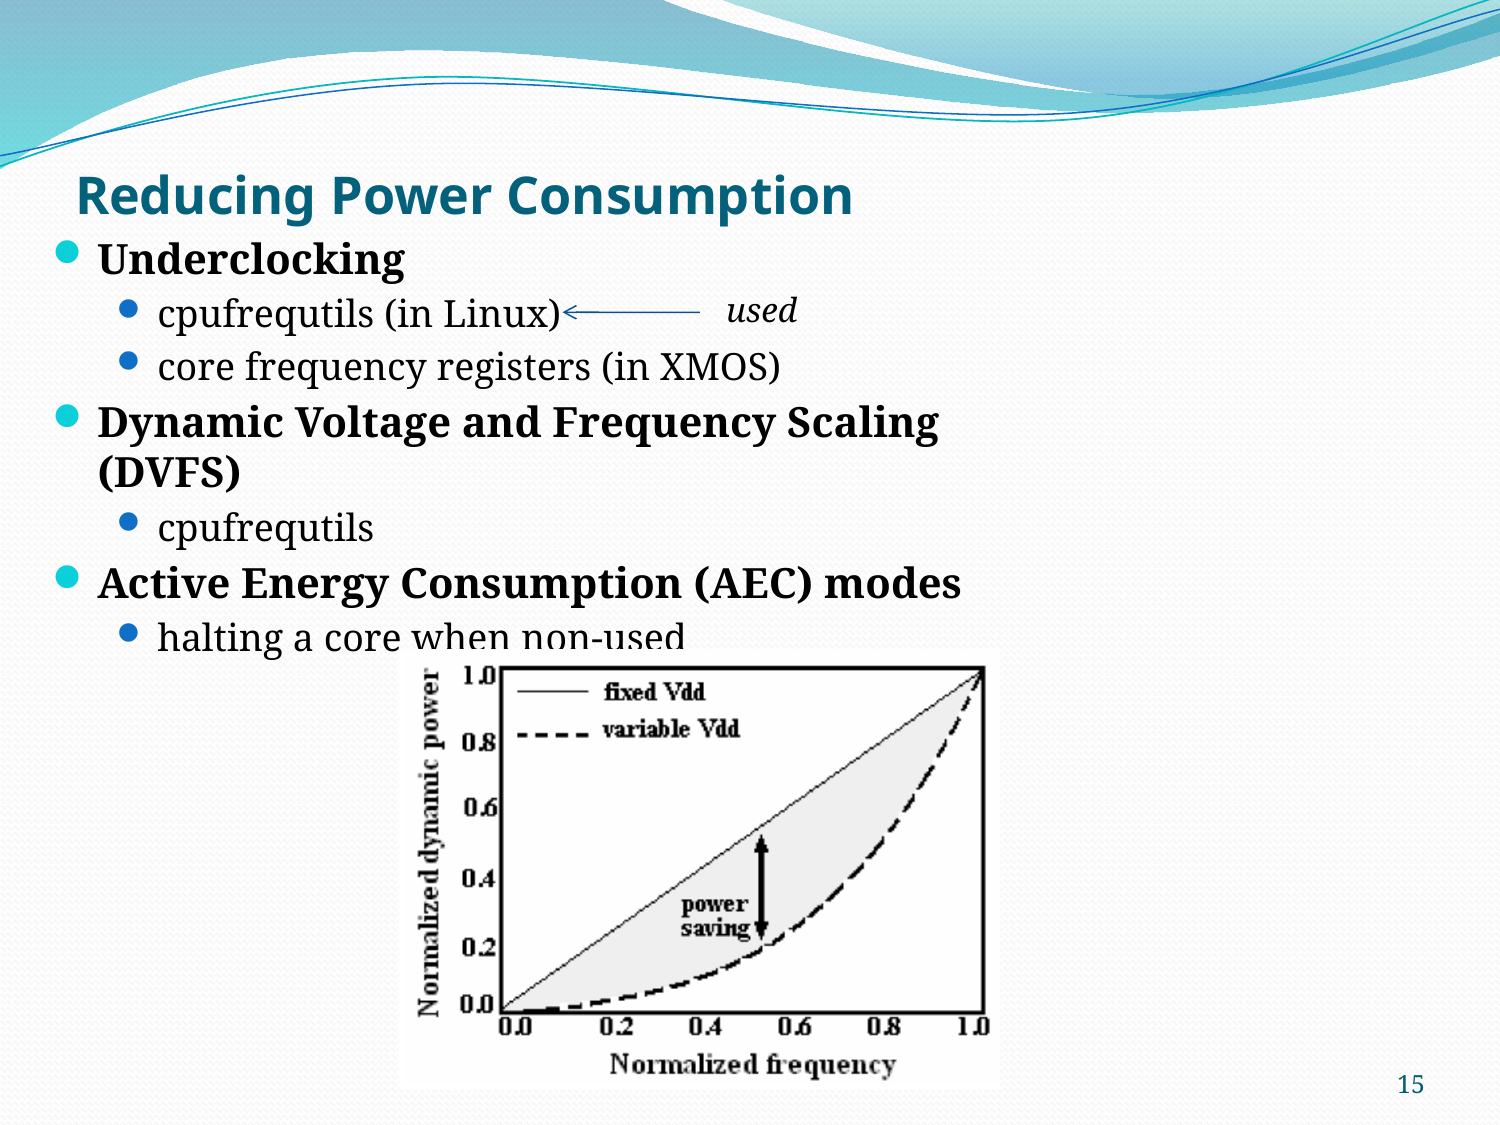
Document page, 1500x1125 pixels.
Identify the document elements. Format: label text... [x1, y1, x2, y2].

text_box used [711, 281, 813, 337]
slide_number 15 [1299, 1042, 1425, 1103]
list Underclocking cpufrequtils (in Linux) core frequency registers (in XMOS) Dynamic Voltage and Frequency Scaling (DVFS) cpufrequtils Active Energy Consumption (AEC) modes halting a core when non-used [37, 224, 1075, 1075]
title Reducing Power Consumption [75, 115, 1013, 224]
picture [399, 649, 1001, 1091]
